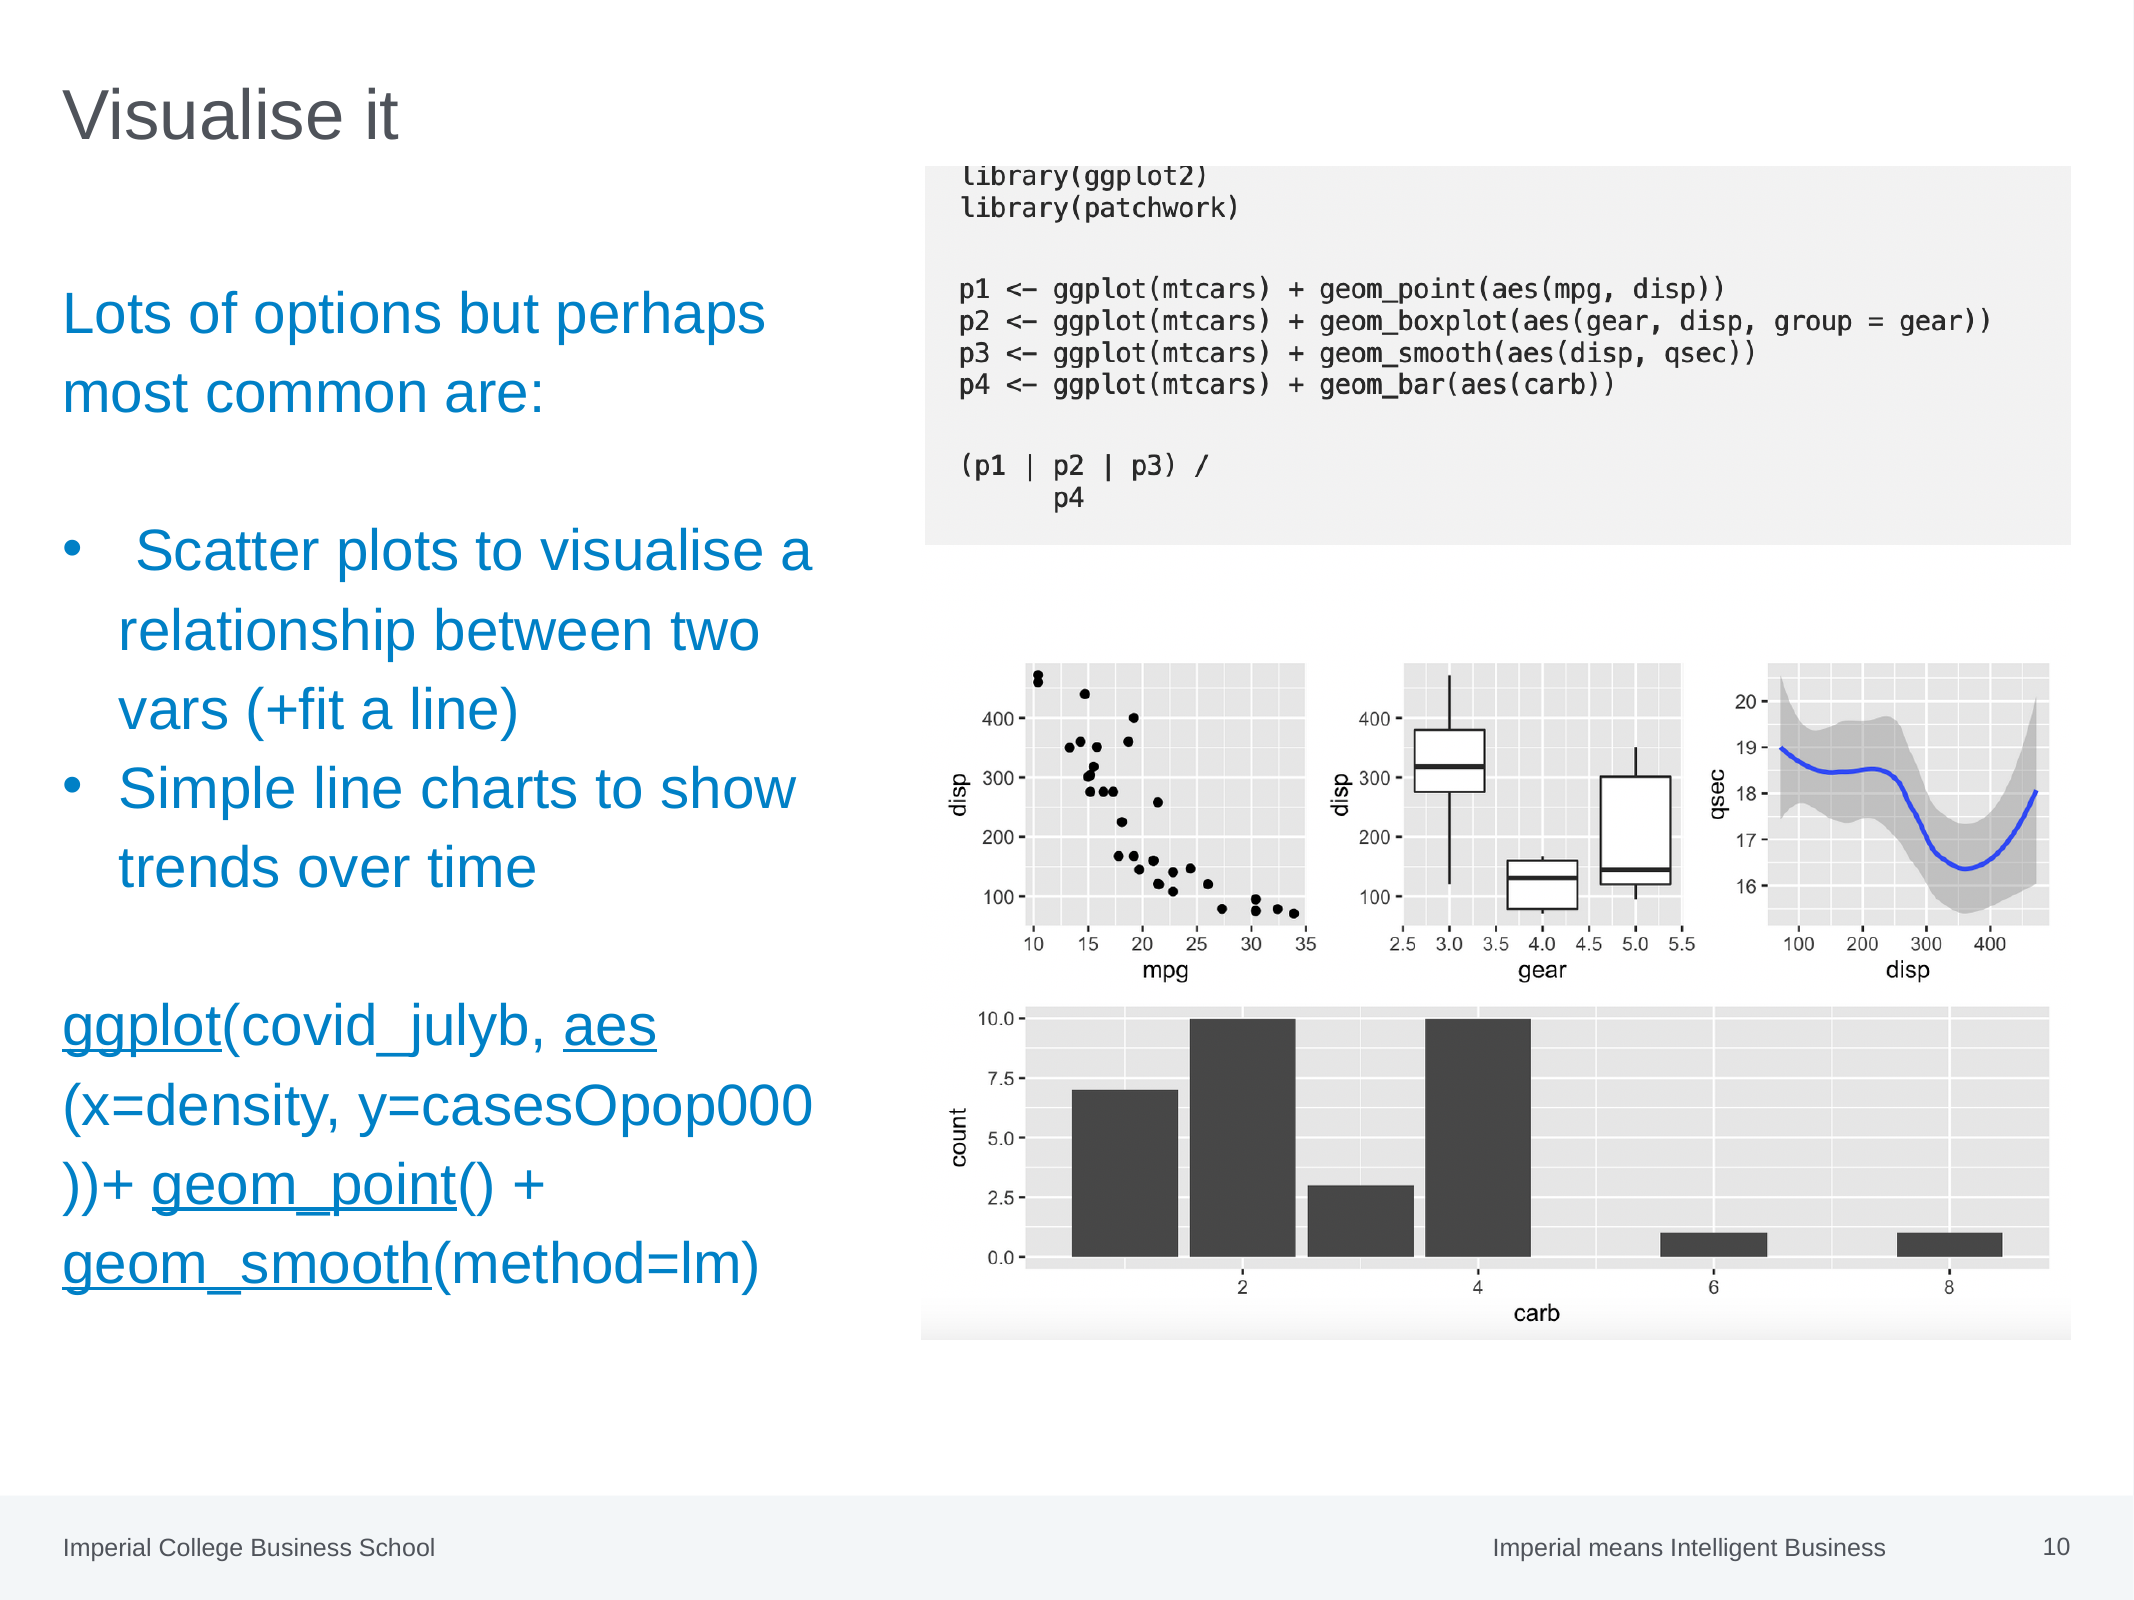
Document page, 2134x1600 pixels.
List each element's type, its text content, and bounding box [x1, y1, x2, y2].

title Visualise it [62, 74, 2071, 167]
text_box Lots of options but perhaps most common are: Scatter plots to visualise a relationship between two vars (+fit a line) Simple line charts to show trends over time ggplot(covid_julyb, aes(x=density, y=casesOpop000 ))+ geom_point() + geom_smooth(method=lm) [62, 265, 822, 1410]
picture [921, 166, 2071, 1340]
